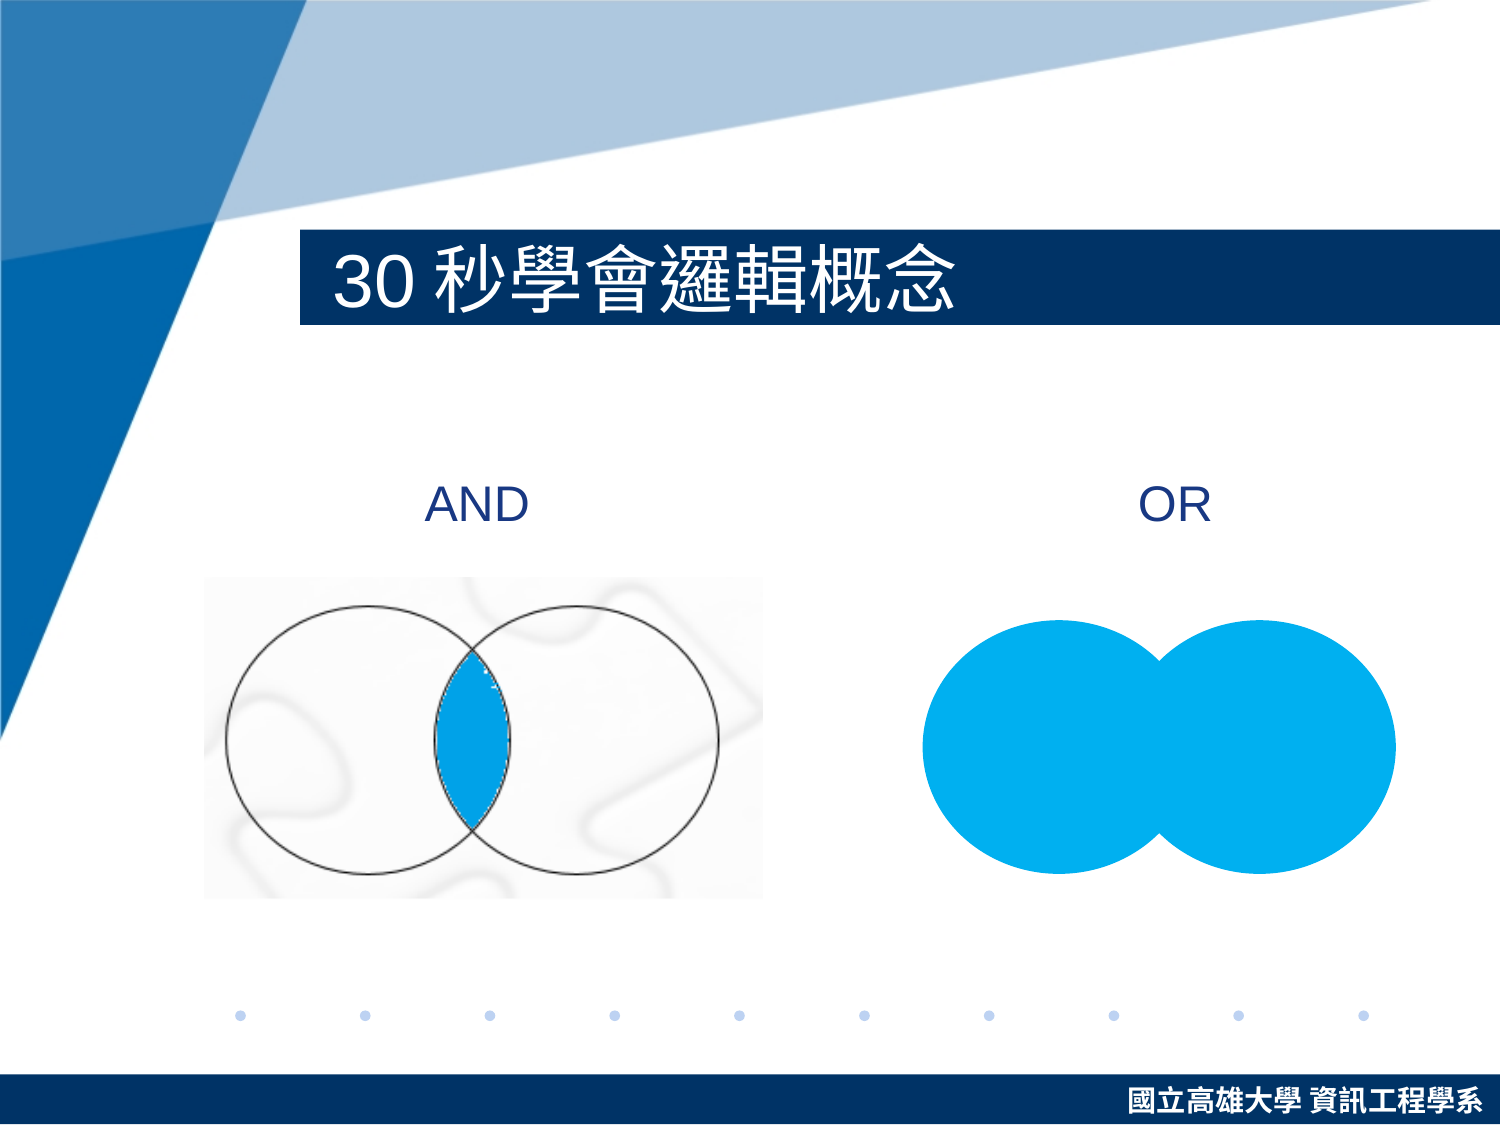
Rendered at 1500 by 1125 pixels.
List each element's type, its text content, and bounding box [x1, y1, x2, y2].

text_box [922, 620, 1396, 874]
text_box AND [409, 463, 683, 539]
title 30秒學會邏輯概念 [300, 229, 1500, 325]
picture [0, 0, 1500, 917]
text_box OR [1123, 463, 1397, 539]
